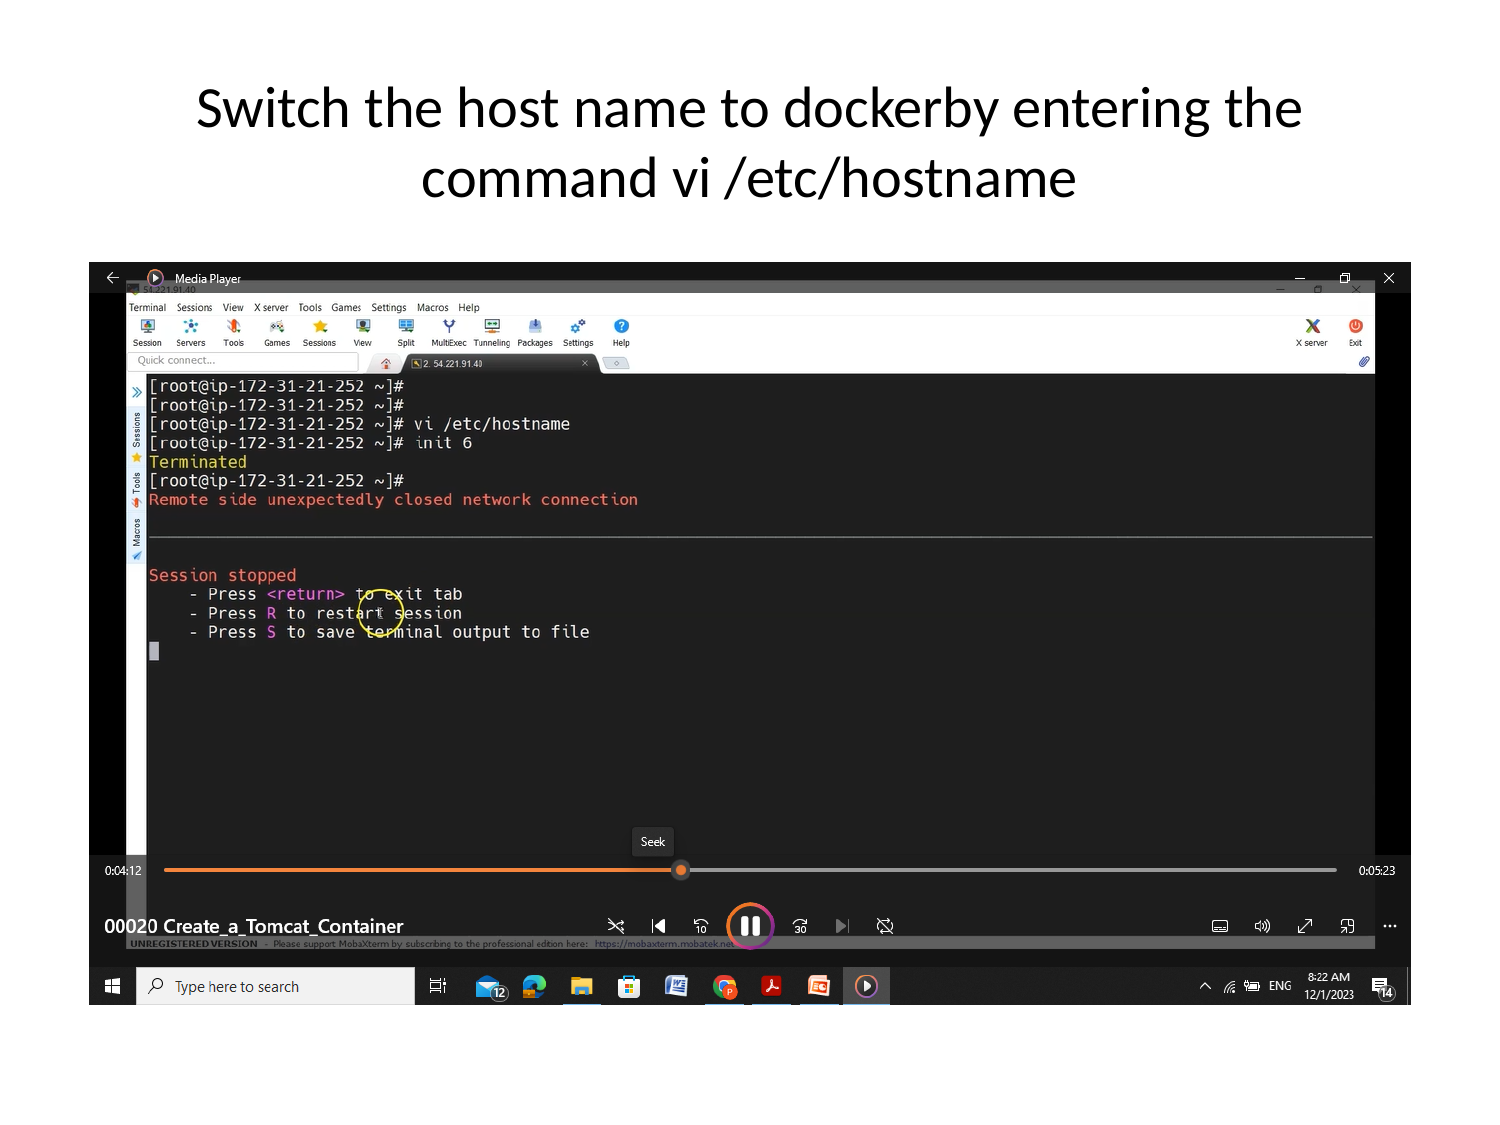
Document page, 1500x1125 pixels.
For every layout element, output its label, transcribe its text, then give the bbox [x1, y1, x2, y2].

title Switch the host name to dockerby entering the command vi /etc/hostname [75, 45, 1425, 233]
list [89, 262, 1411, 1006]
